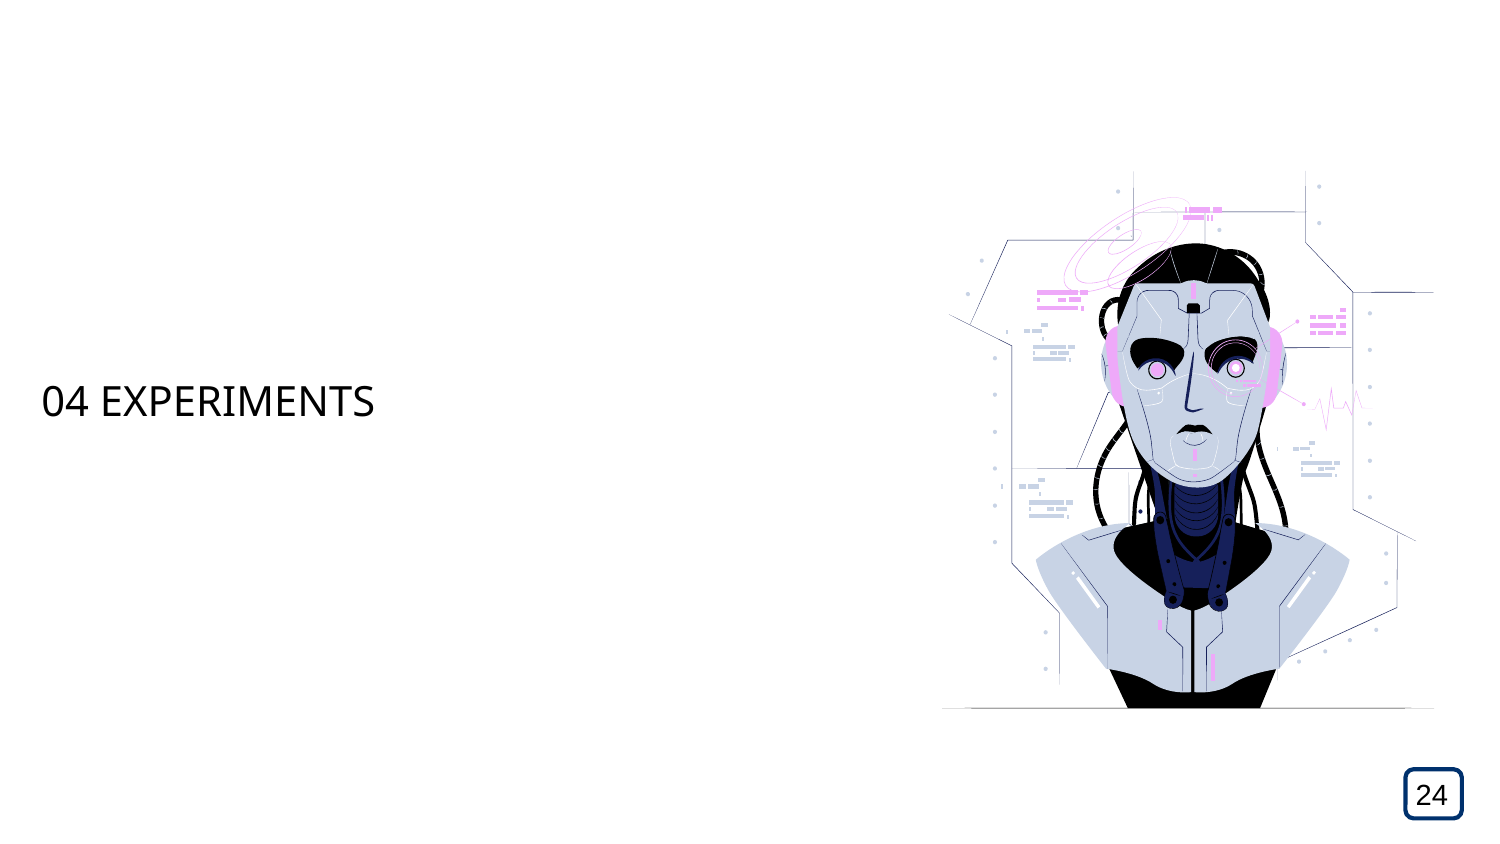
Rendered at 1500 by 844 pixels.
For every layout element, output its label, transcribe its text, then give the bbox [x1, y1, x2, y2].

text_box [941, 170, 1435, 709]
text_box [1400, 768, 1476, 820]
title 04 Experiments [26, 230, 936, 440]
